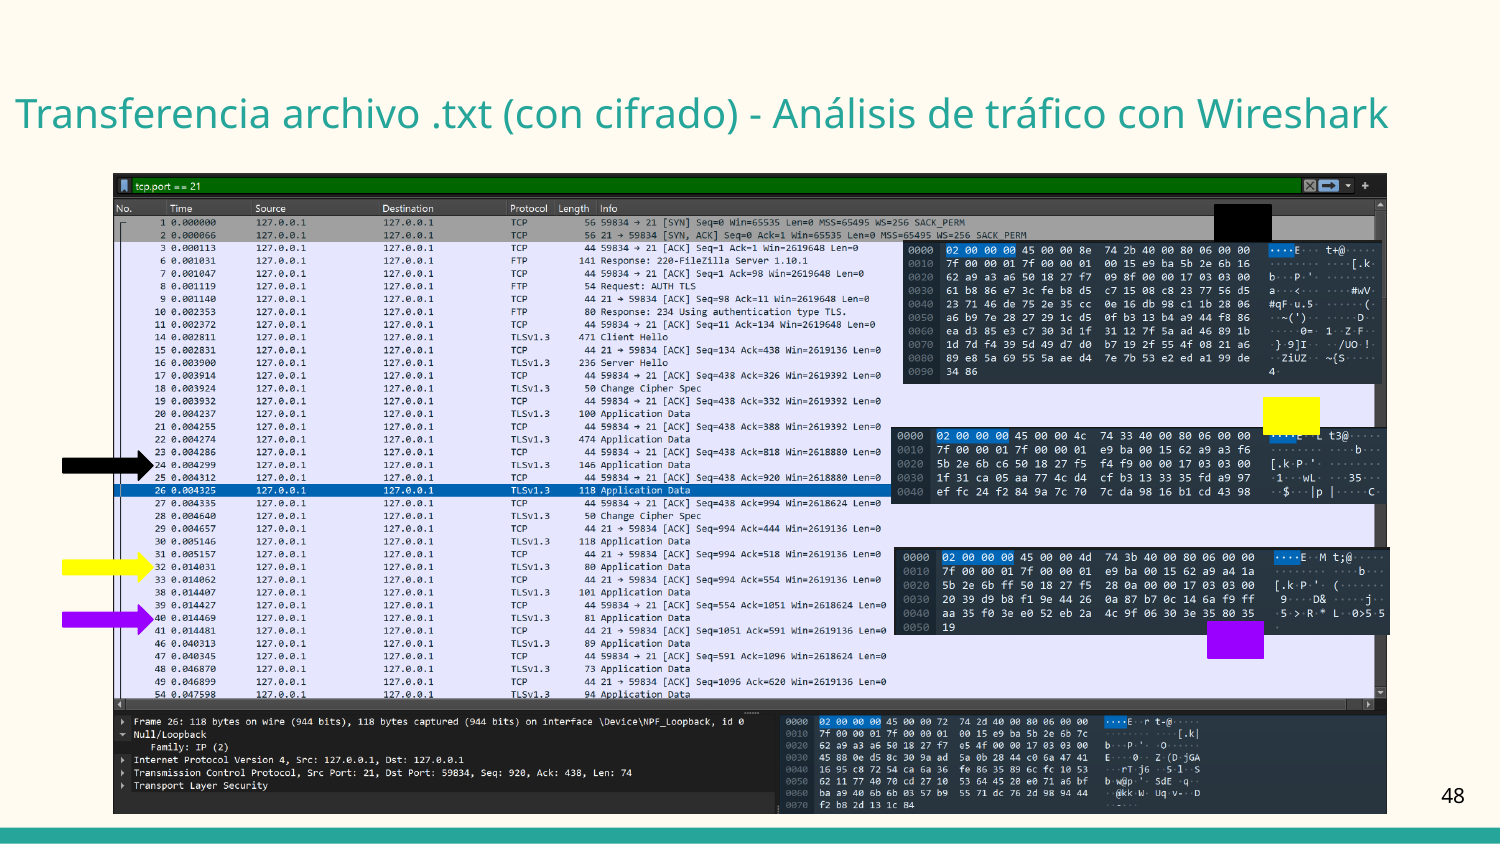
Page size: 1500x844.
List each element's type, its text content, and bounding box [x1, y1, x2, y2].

text_box [63, 560, 107, 575]
slide_number ‹#› [1389, 764, 1480, 830]
picture [112, 173, 1391, 814]
text_box [63, 612, 107, 627]
text_box [63, 458, 107, 473]
title Transferencia archivo .txt (con cifrado) - Análisis de tráfico con Wireshark [0, 72, 1500, 174]
